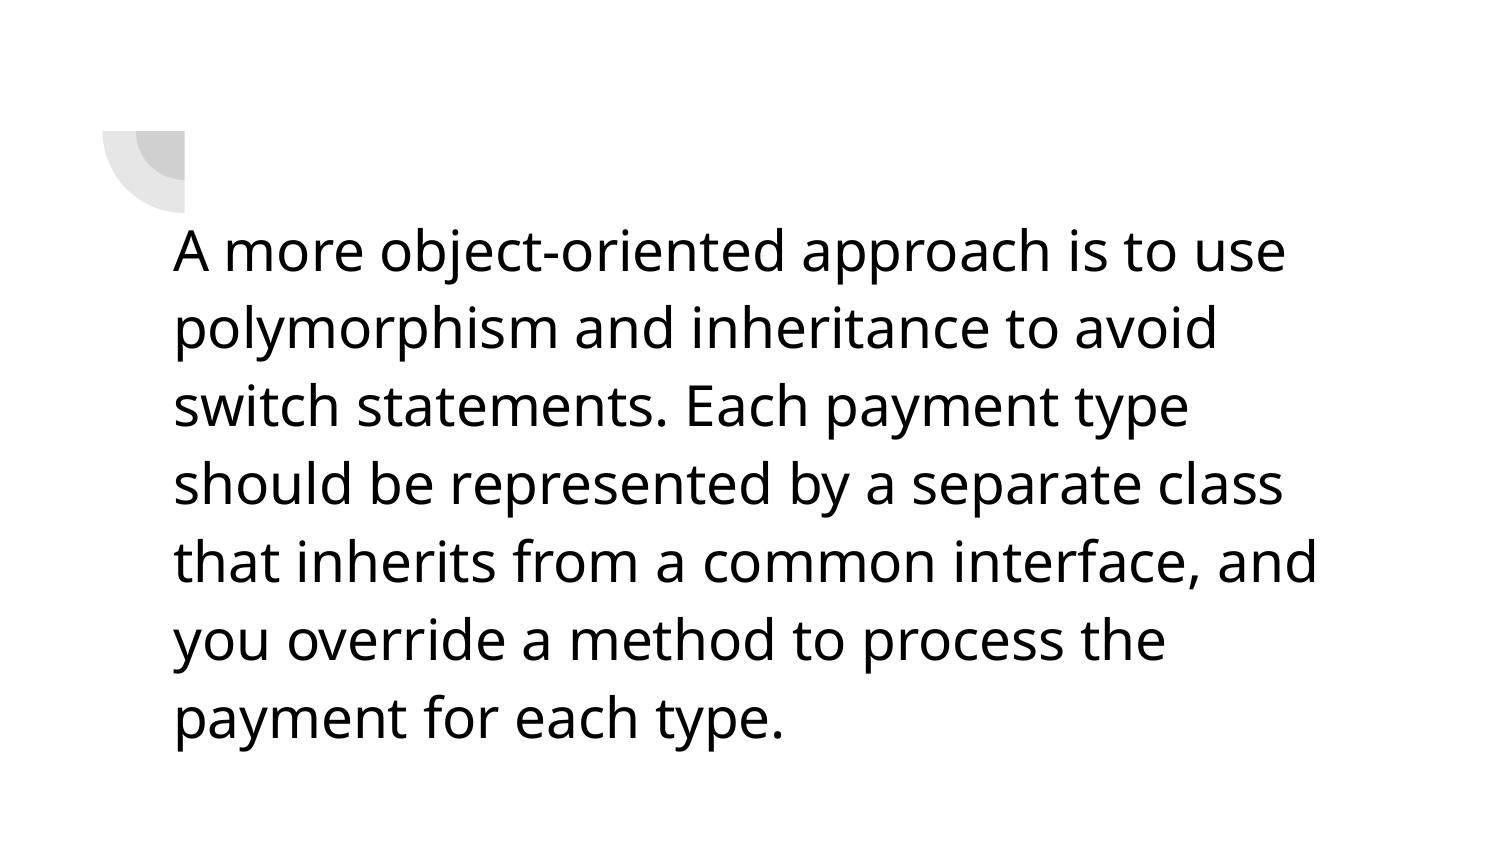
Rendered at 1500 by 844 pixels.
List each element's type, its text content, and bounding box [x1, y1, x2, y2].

list A more object-oriented approach is to use polymorphism and inheritance to avoid switch statements. Each payment type should be represented by a separate class that inherits from a common interface, and you override a method to process the payment for each type. [173, 189, 1327, 770]
